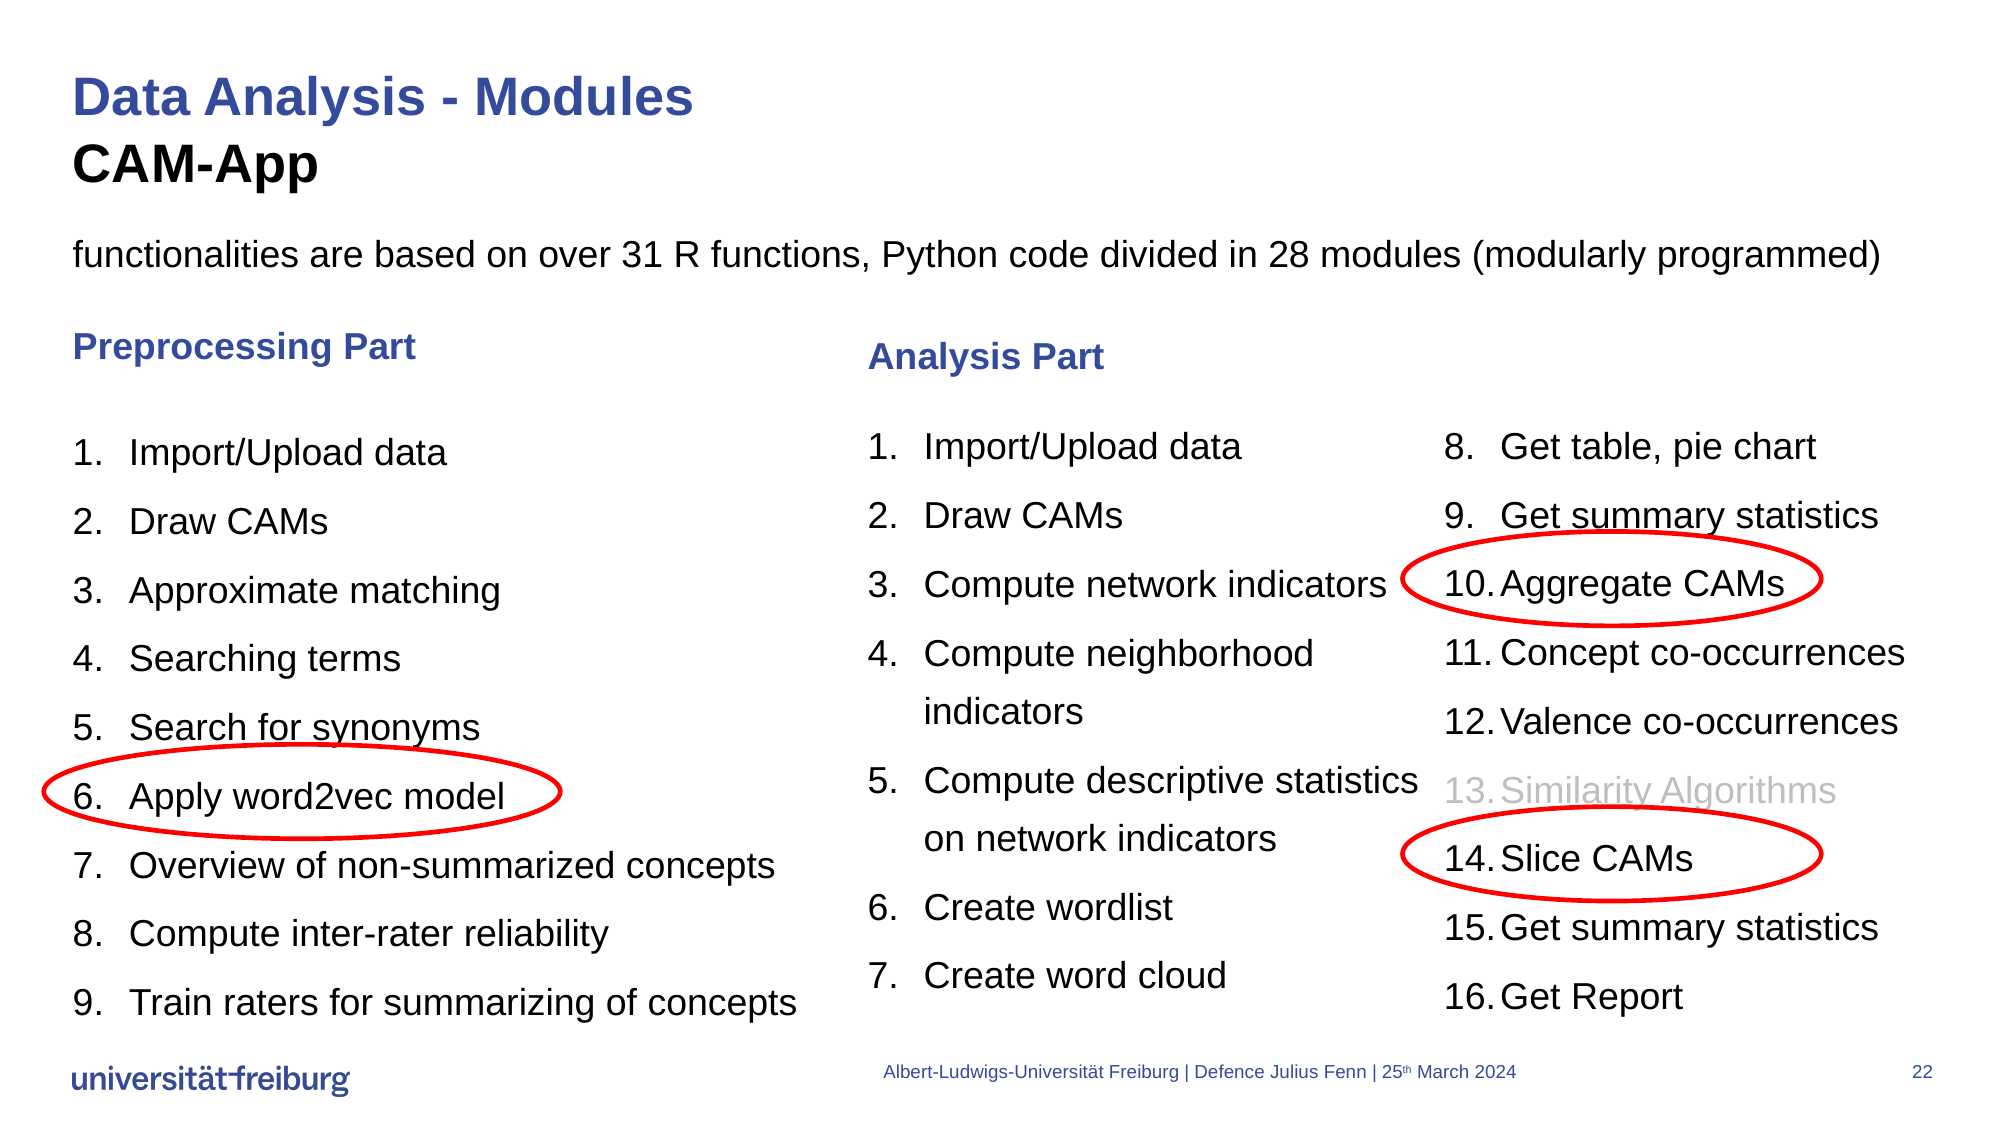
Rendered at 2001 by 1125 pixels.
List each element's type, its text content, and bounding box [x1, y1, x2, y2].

picture [72, 1065, 351, 1097]
text_box Get table, pie chart Get summary statistics Aggregate CAMs Concept co-occurrences Valence co-occurrences Similarity Algorithms Slice CAMs Get summary statistics Get Report [1443, 408, 2000, 1011]
slide_number 22 [1873, 1060, 1933, 1090]
text_box functionalities are based on over 31 R functions, Python code divided in 28 modules (modularly programmed) [72, 216, 1893, 297]
text_box Analysis Part [867, 318, 1497, 426]
list Import/Upload data Draw CAMs Compute network indicators Compute neighborhood indicators Compute descriptive statistics on network indicators Create wordlist Create word cloud [867, 426, 1424, 1012]
text_box [42, 743, 562, 840]
list Import/Upload data Draw CAMs Approximate matching Searching terms Search for synonyms Apply word2vec model Overview of non-summarized concepts Compute inter-rater reliability Train raters for summarizing of concepts [72, 414, 959, 1018]
footer Albert-Ludwigs-Universität Freiburg | Defence Julius Fenn | 25th March 2024 [488, 1060, 1517, 1090]
title Data Analysis - Modules CAM-App [72, 59, 1933, 208]
text_box [1401, 805, 1823, 903]
text_box [1401, 530, 1823, 627]
list Preprocessing Part [72, 308, 702, 414]
